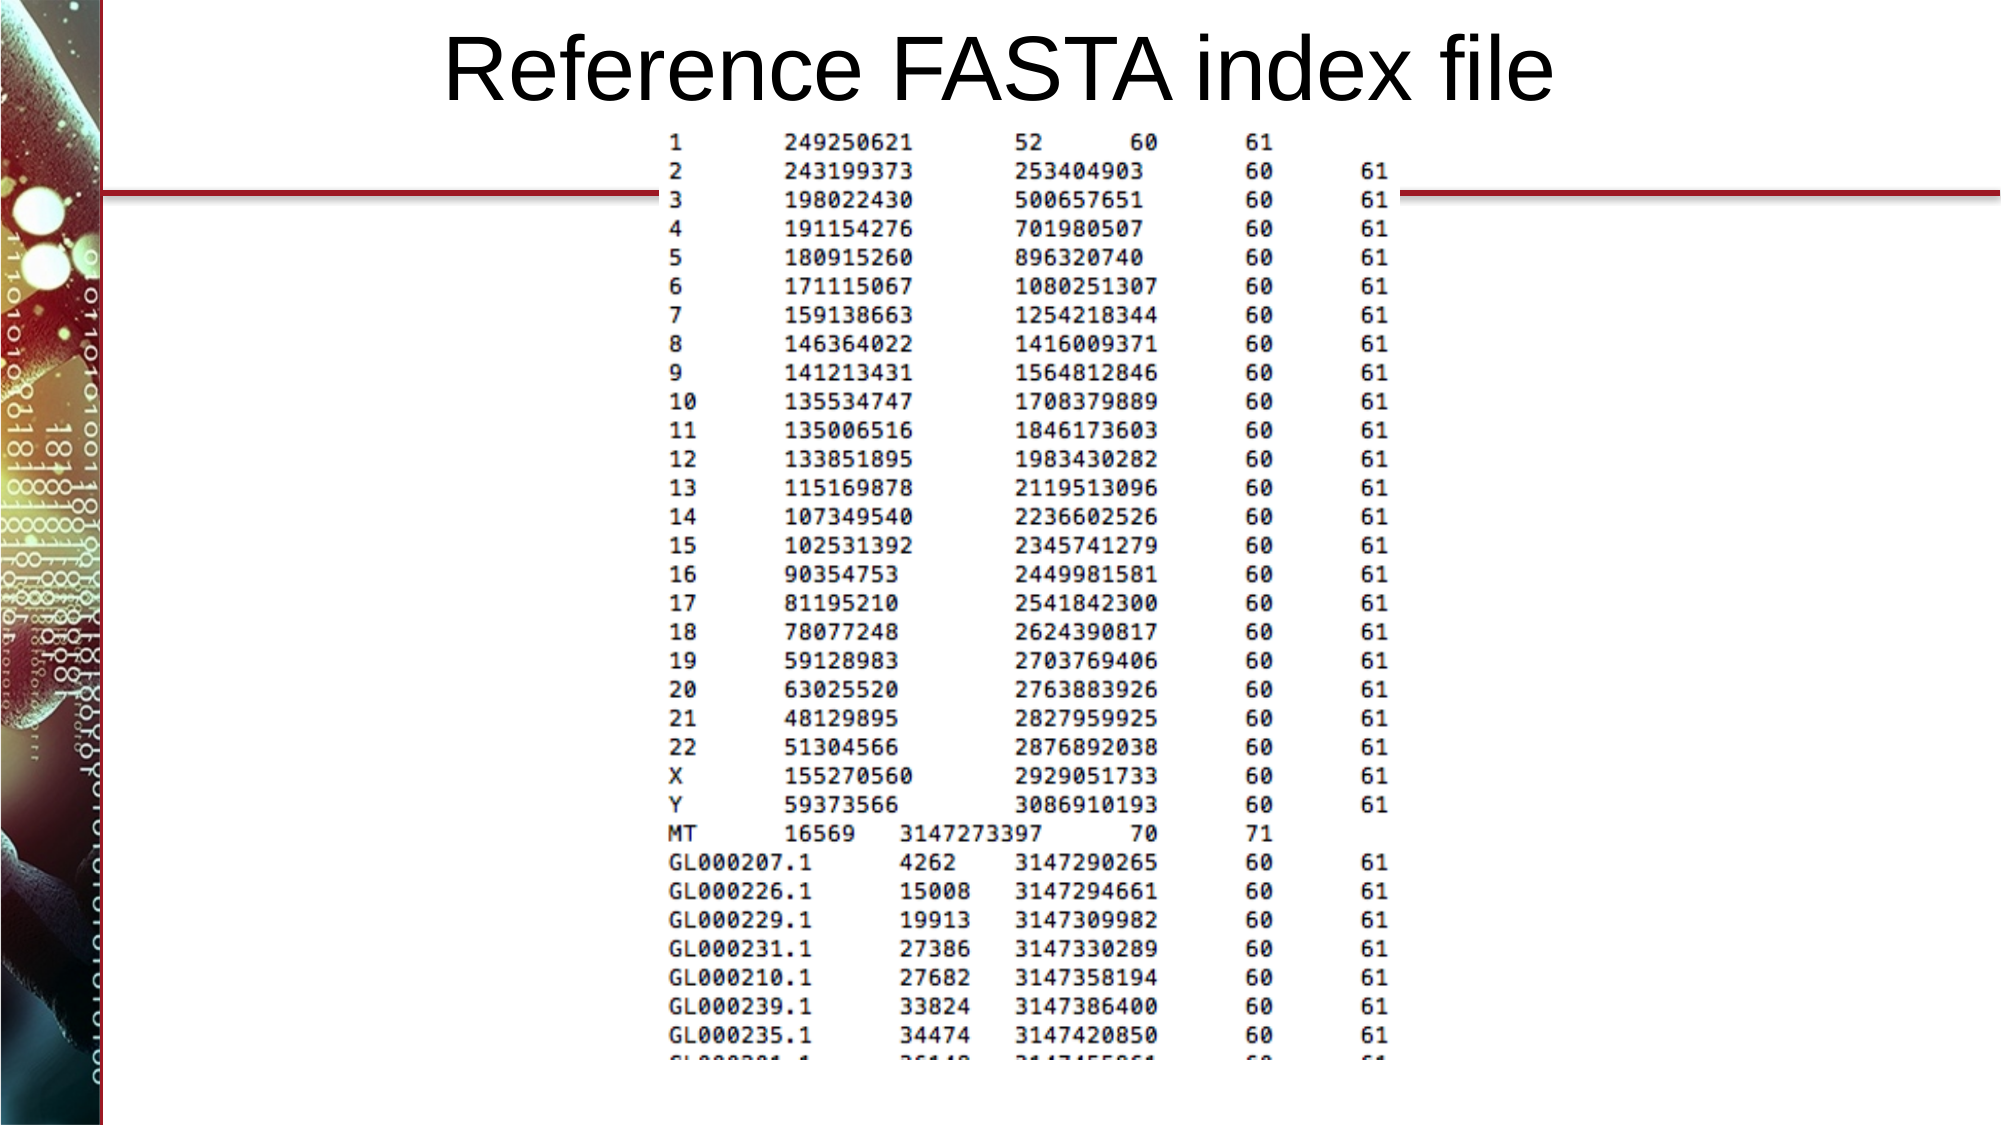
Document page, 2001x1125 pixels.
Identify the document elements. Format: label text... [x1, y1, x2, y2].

picture [1, 1, 99, 1124]
picture [658, 127, 1400, 1060]
title Reference FASTA index file [324, 0, 1675, 129]
